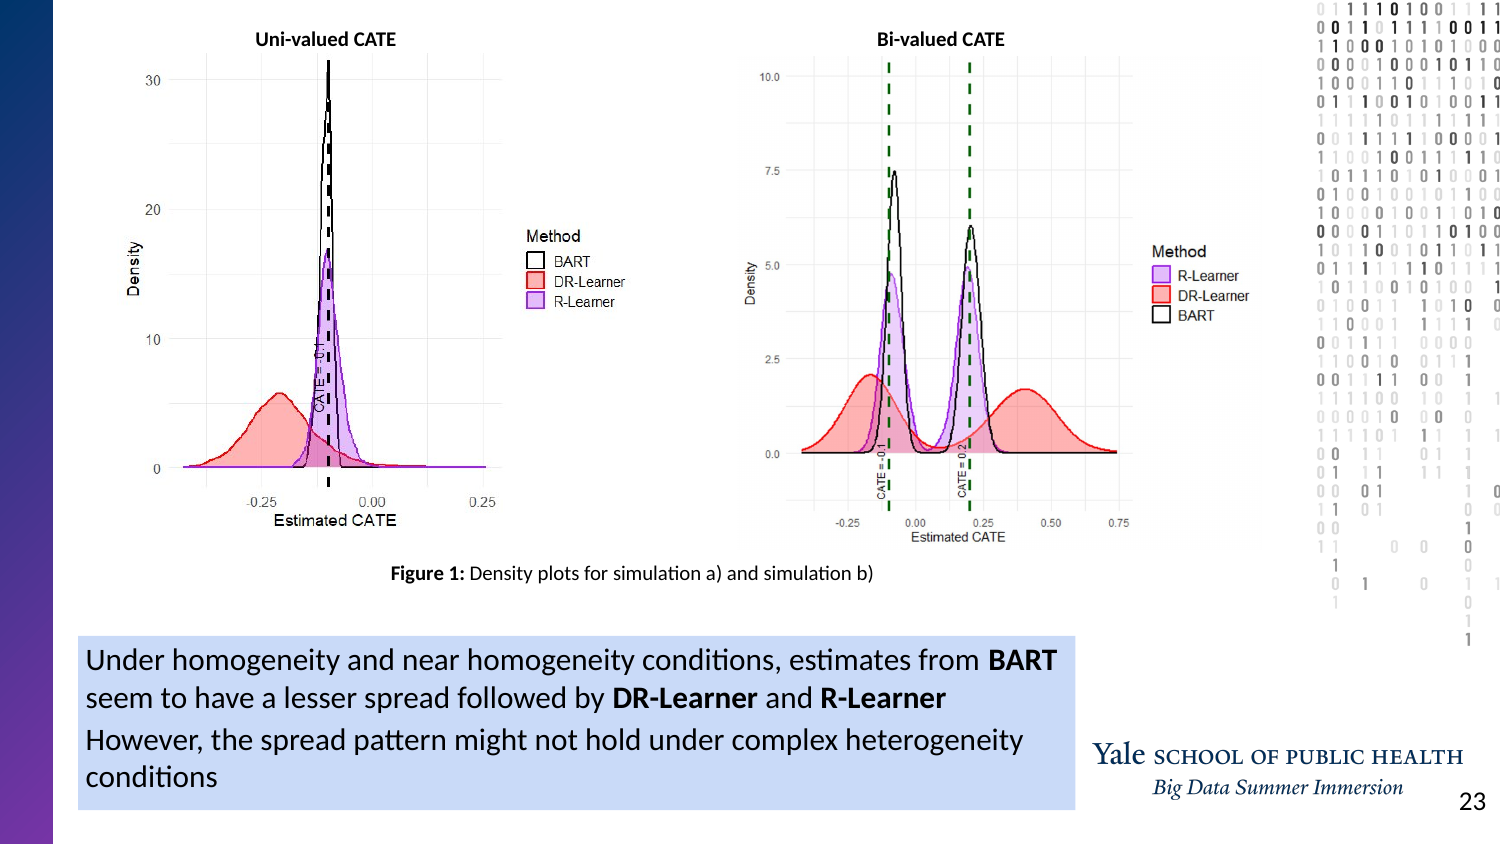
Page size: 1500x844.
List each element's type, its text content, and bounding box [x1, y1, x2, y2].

picture [1092, 741, 1463, 800]
picture [737, 56, 1262, 550]
picture [1310, 0, 1500, 685]
text_box Uni-valued CATE [240, 10, 442, 51]
text_box Bi-valued CATE [862, 10, 1063, 54]
slide_number ‹#› [1403, 779, 1494, 844]
list Under homogeneity and near homogeneity conditions, estimates from BART seem to have a lesser spread followed by DR-Learner and R-Learner However, the spread pattern might not hold under complex heterogeneity conditions [78, 635, 1076, 811]
text_box Figure 1: Density plots for simulation a) and simulation b) [375, 545, 924, 635]
picture [117, 52, 641, 537]
